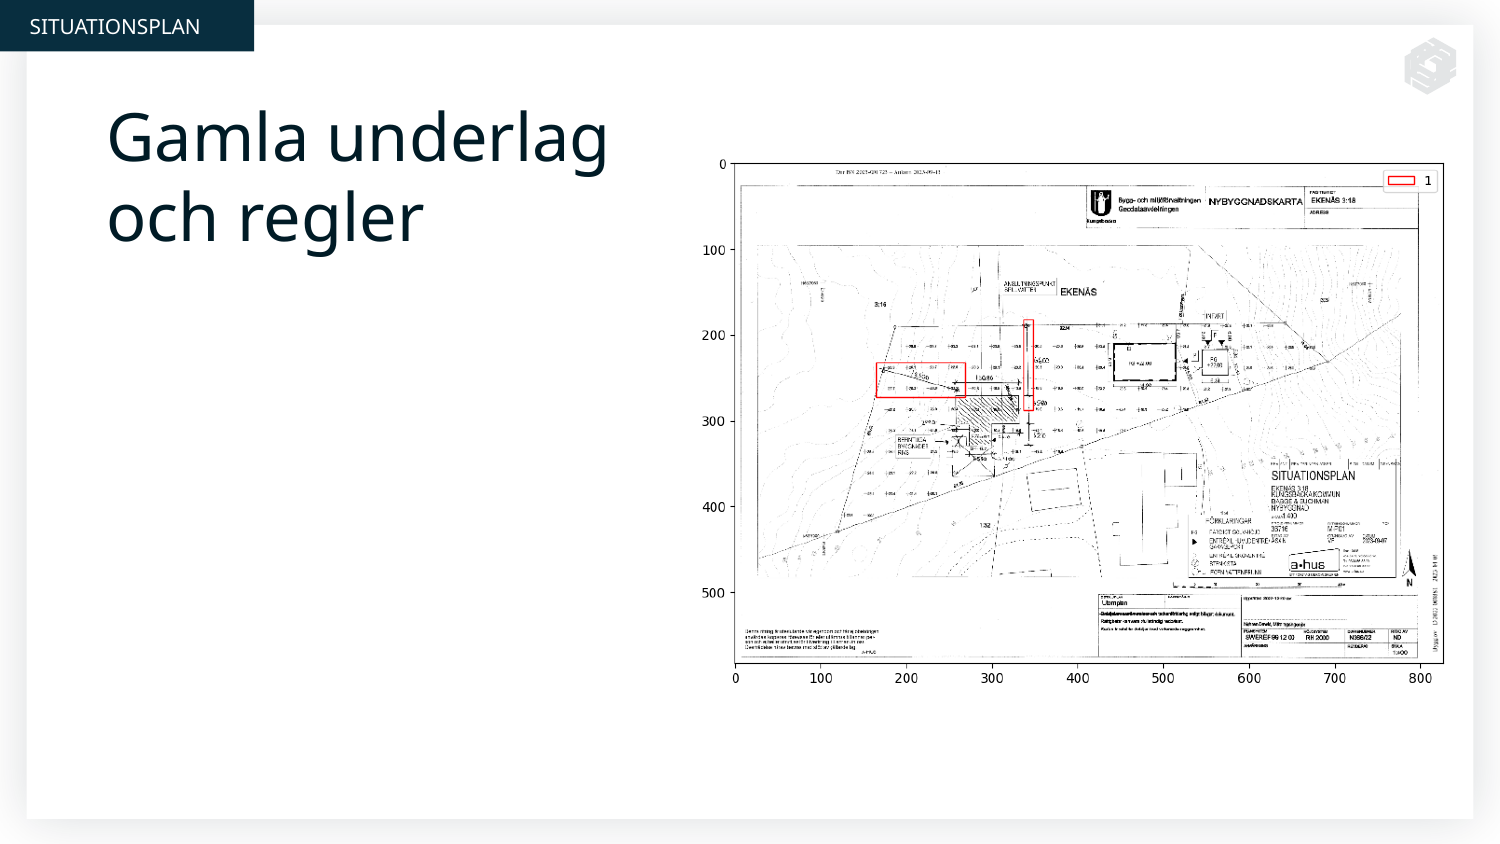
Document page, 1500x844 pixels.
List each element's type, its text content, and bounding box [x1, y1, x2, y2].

title Gamla underlag och regler [106, 94, 691, 193]
subtitle SITUATIONSPLAN [0, 0, 255, 52]
picture [692, 149, 1452, 695]
